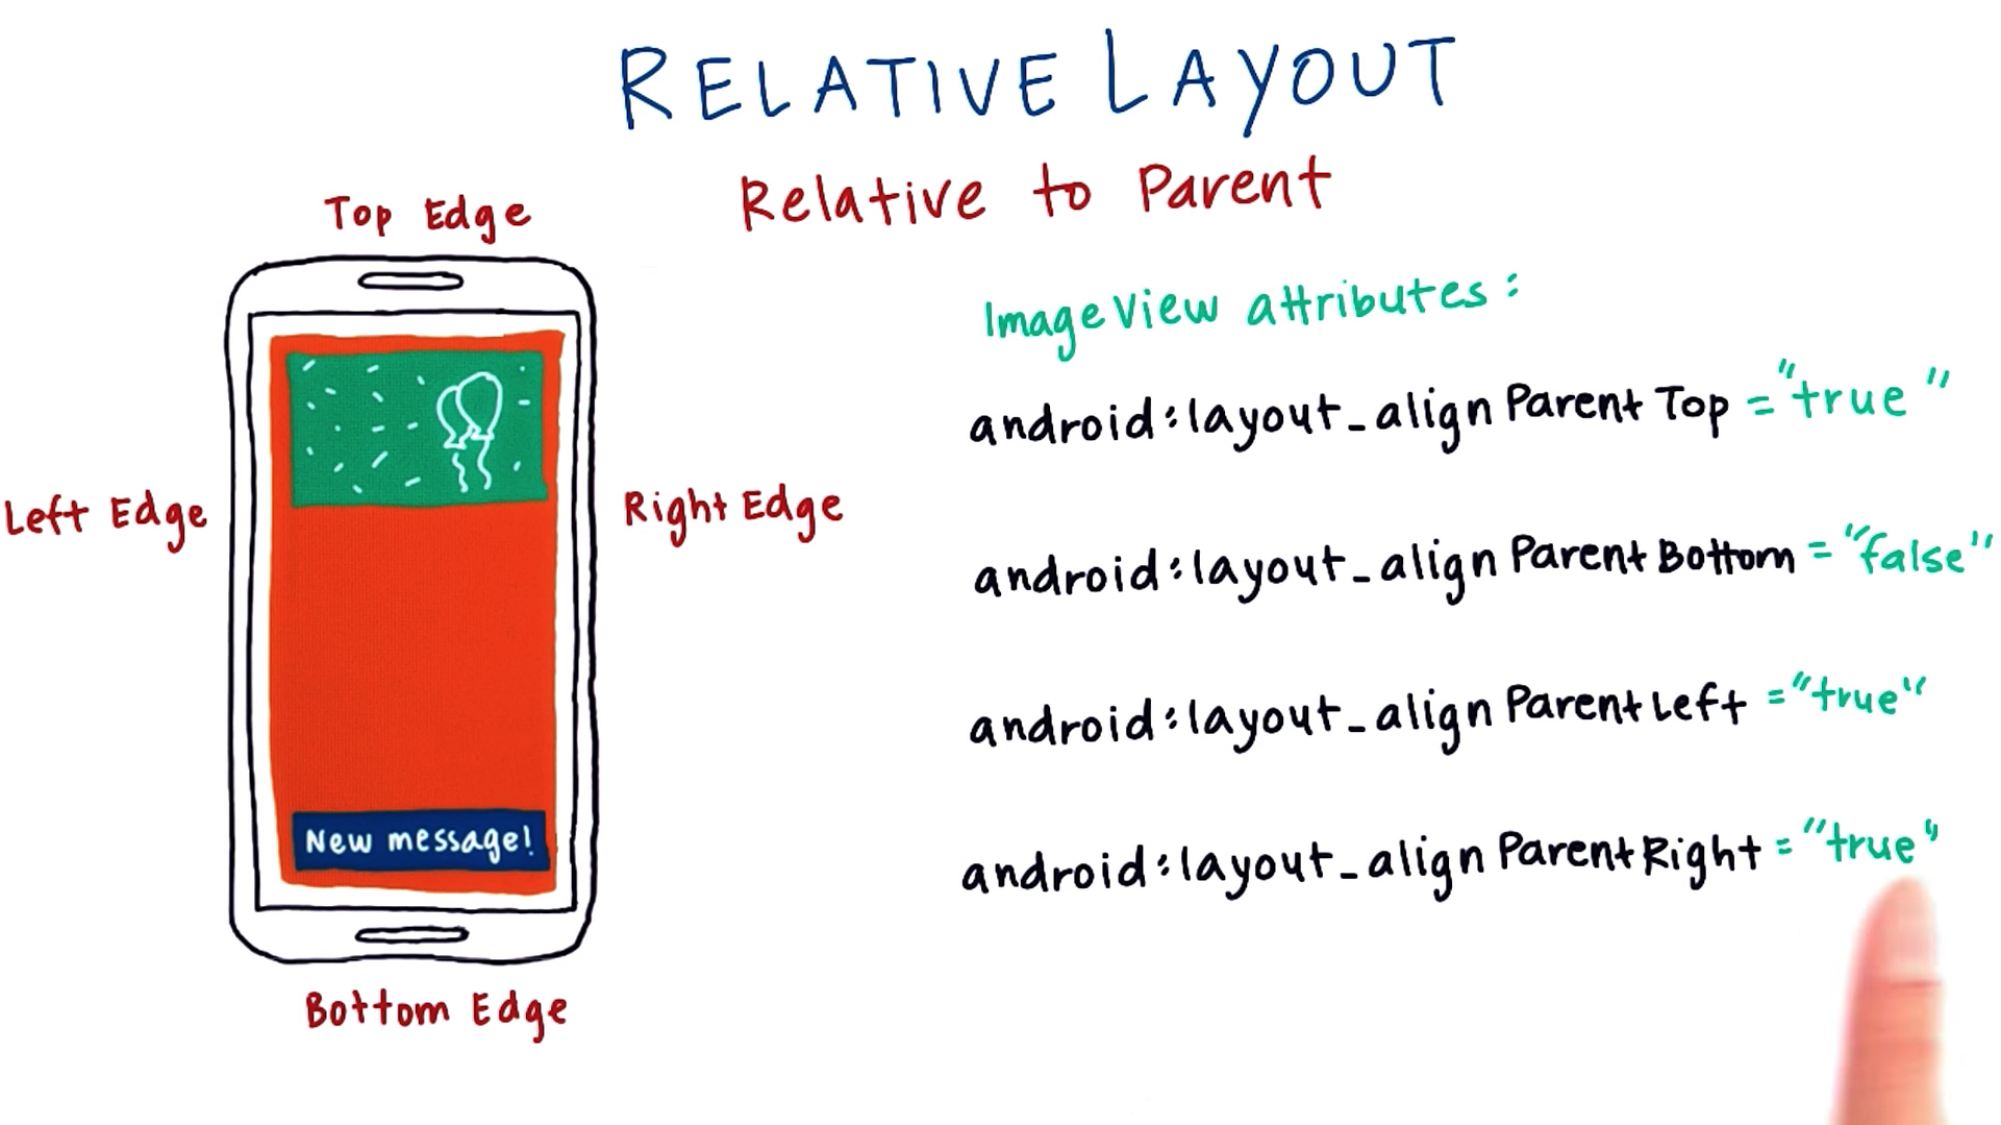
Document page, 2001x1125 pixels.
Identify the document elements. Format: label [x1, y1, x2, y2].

list [0, 0, 2000, 1125]
